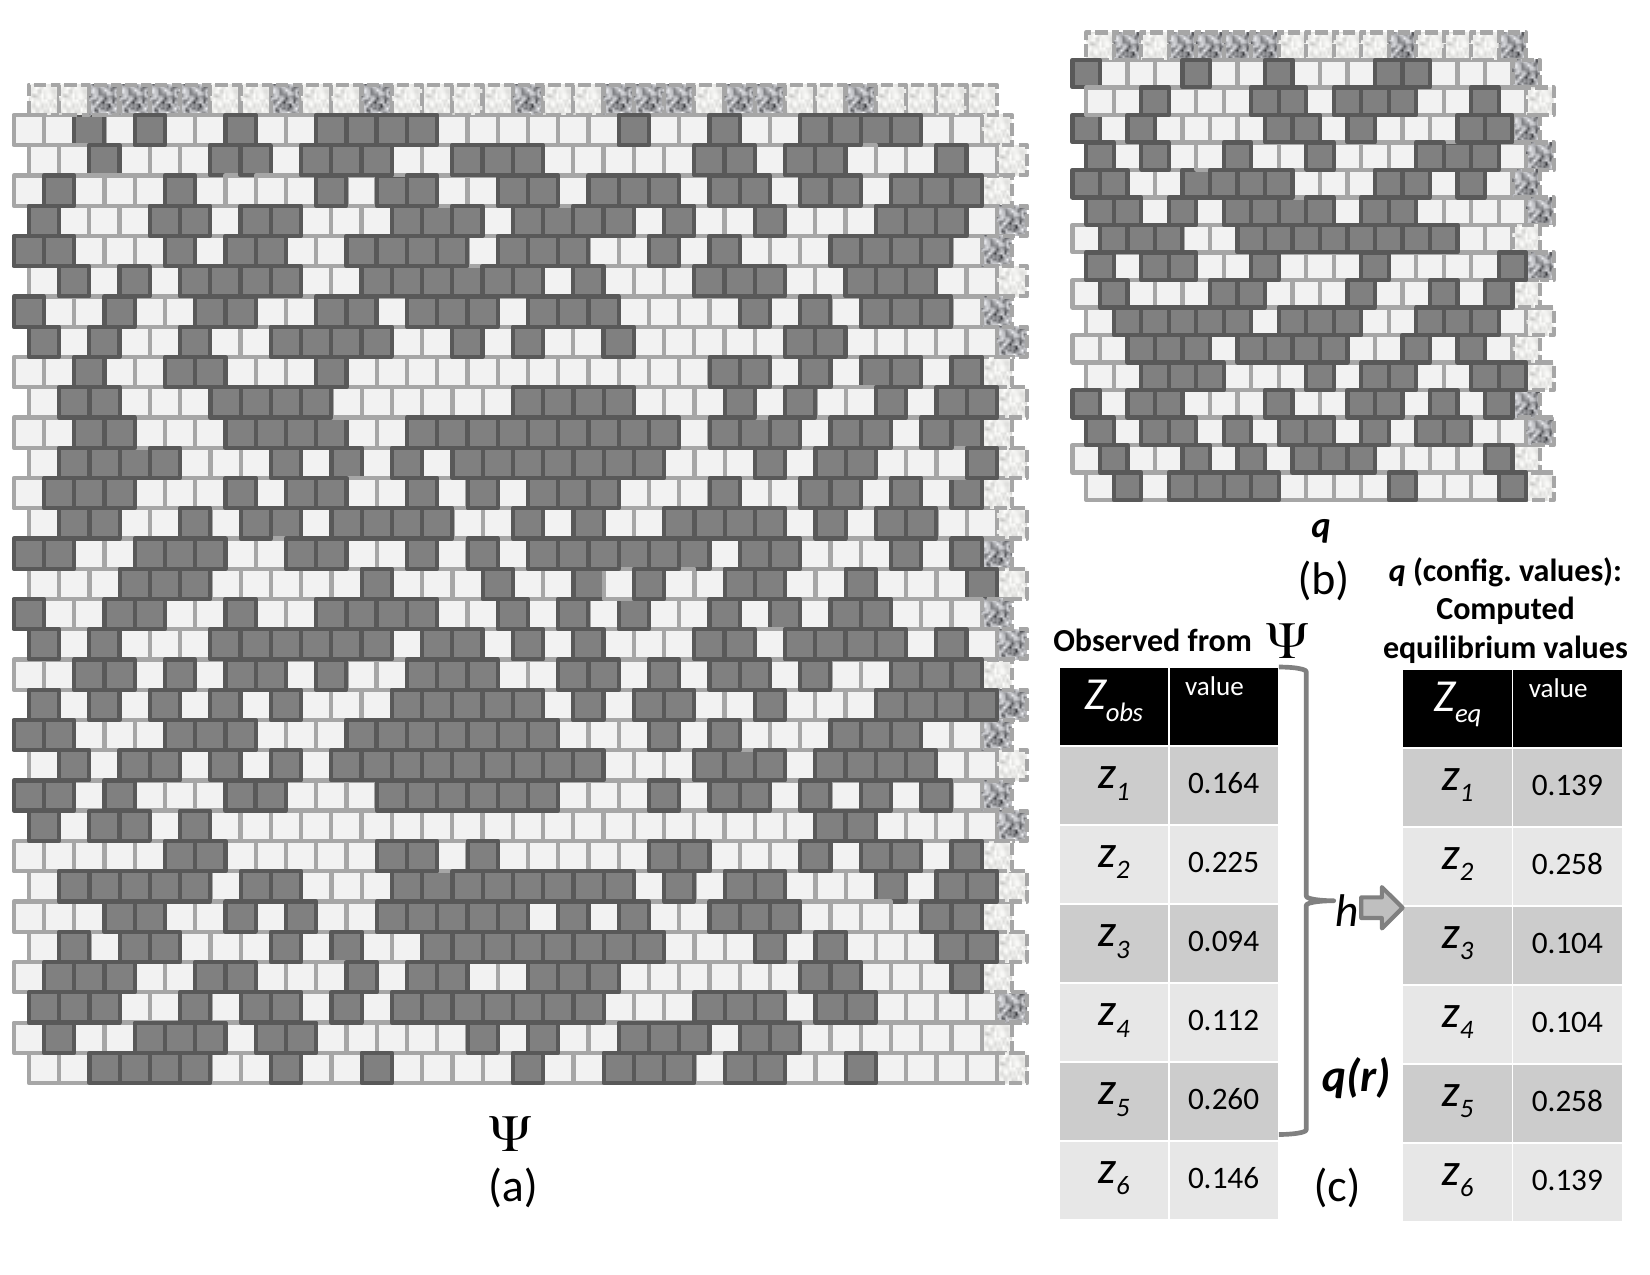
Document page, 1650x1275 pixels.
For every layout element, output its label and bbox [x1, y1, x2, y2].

table_cell [1403, 1144, 1512, 1221]
text_box [12, 83, 1029, 1094]
text_box [467, 1102, 559, 1219]
table_cell [1060, 747, 1168, 824]
table_cell [1403, 828, 1512, 905]
table_cell [1403, 749, 1512, 826]
table_cell [1513, 828, 1622, 905]
table_cell [1060, 984, 1168, 1061]
table_cell [1170, 1142, 1278, 1219]
text_box [1299, 1148, 1376, 1219]
table_cell [1170, 747, 1278, 824]
table_cell [1170, 984, 1278, 1061]
table_cell [1170, 826, 1278, 903]
table_header [1060, 668, 1168, 745]
table_cell [1170, 1063, 1278, 1140]
table_cell [1403, 986, 1512, 1063]
table_cell [1403, 1065, 1512, 1142]
table_cell [1403, 907, 1512, 984]
table_header [1170, 668, 1278, 745]
table_cell [1060, 905, 1168, 982]
table_cell [1060, 1142, 1168, 1219]
table_cell [1060, 826, 1168, 903]
table_cell [1513, 1144, 1622, 1221]
table_cell [1513, 907, 1622, 984]
table_cell [1060, 1063, 1168, 1140]
table_cell [1170, 905, 1278, 982]
table_cell [1513, 1065, 1622, 1142]
text_box [1038, 30, 1650, 1136]
table_cell [1513, 986, 1622, 1063]
table_cell [1513, 749, 1622, 826]
table_header [1513, 672, 1622, 747]
table_header [1403, 672, 1512, 747]
